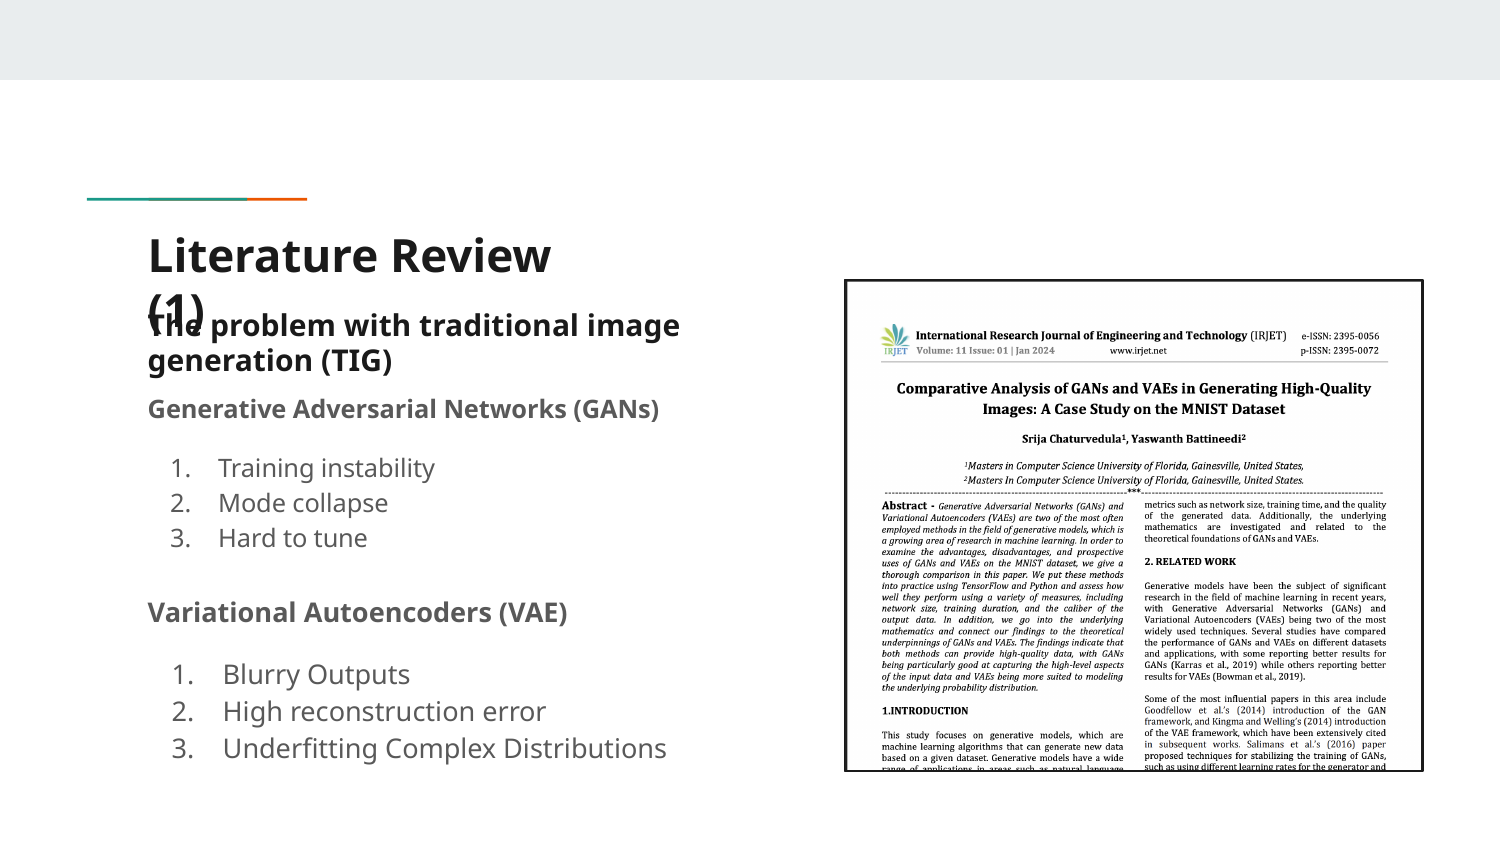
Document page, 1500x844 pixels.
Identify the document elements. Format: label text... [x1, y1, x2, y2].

picture [845, 280, 1423, 771]
list Generative Adversarial Networks (GANs) Training instability Mode collapse Hard to tune [132, 374, 752, 569]
title The problem with traditional image generation (TIG) [132, 290, 837, 388]
text_box Literature Review (1) [132, 211, 625, 352]
list Variational Autoencoders (VAE) Blurry Outputs High reconstruction error Underfitting Complex Distributions [132, 575, 752, 810]
